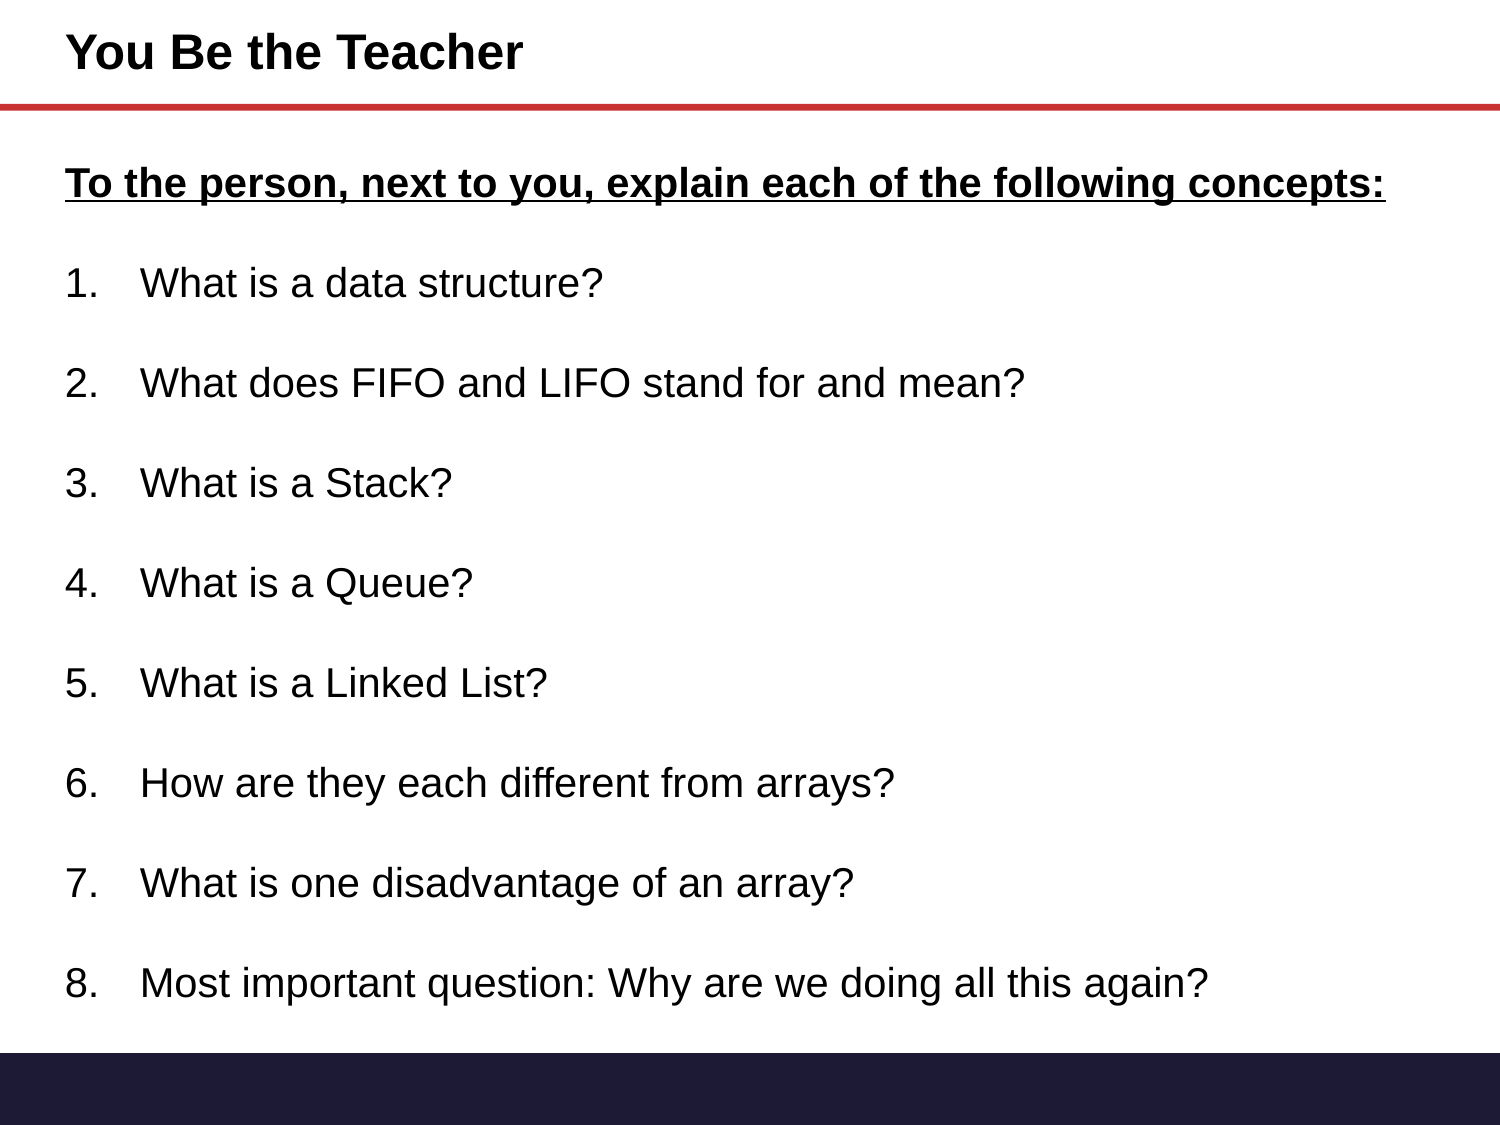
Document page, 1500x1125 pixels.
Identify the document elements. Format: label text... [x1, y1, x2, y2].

text_box To the person, next to you, explain each of the following concepts: What is a data structure? What does FIFO and LIFO stand for and mean? What is a Stack? What is a Queue? What is a Linked List? How are they each different from arrays? What is one disadvantage of an array? Most important question: Why are we doing all this again? [50, 148, 1475, 1114]
text_box You Be the Teacher [49, 0, 1425, 108]
